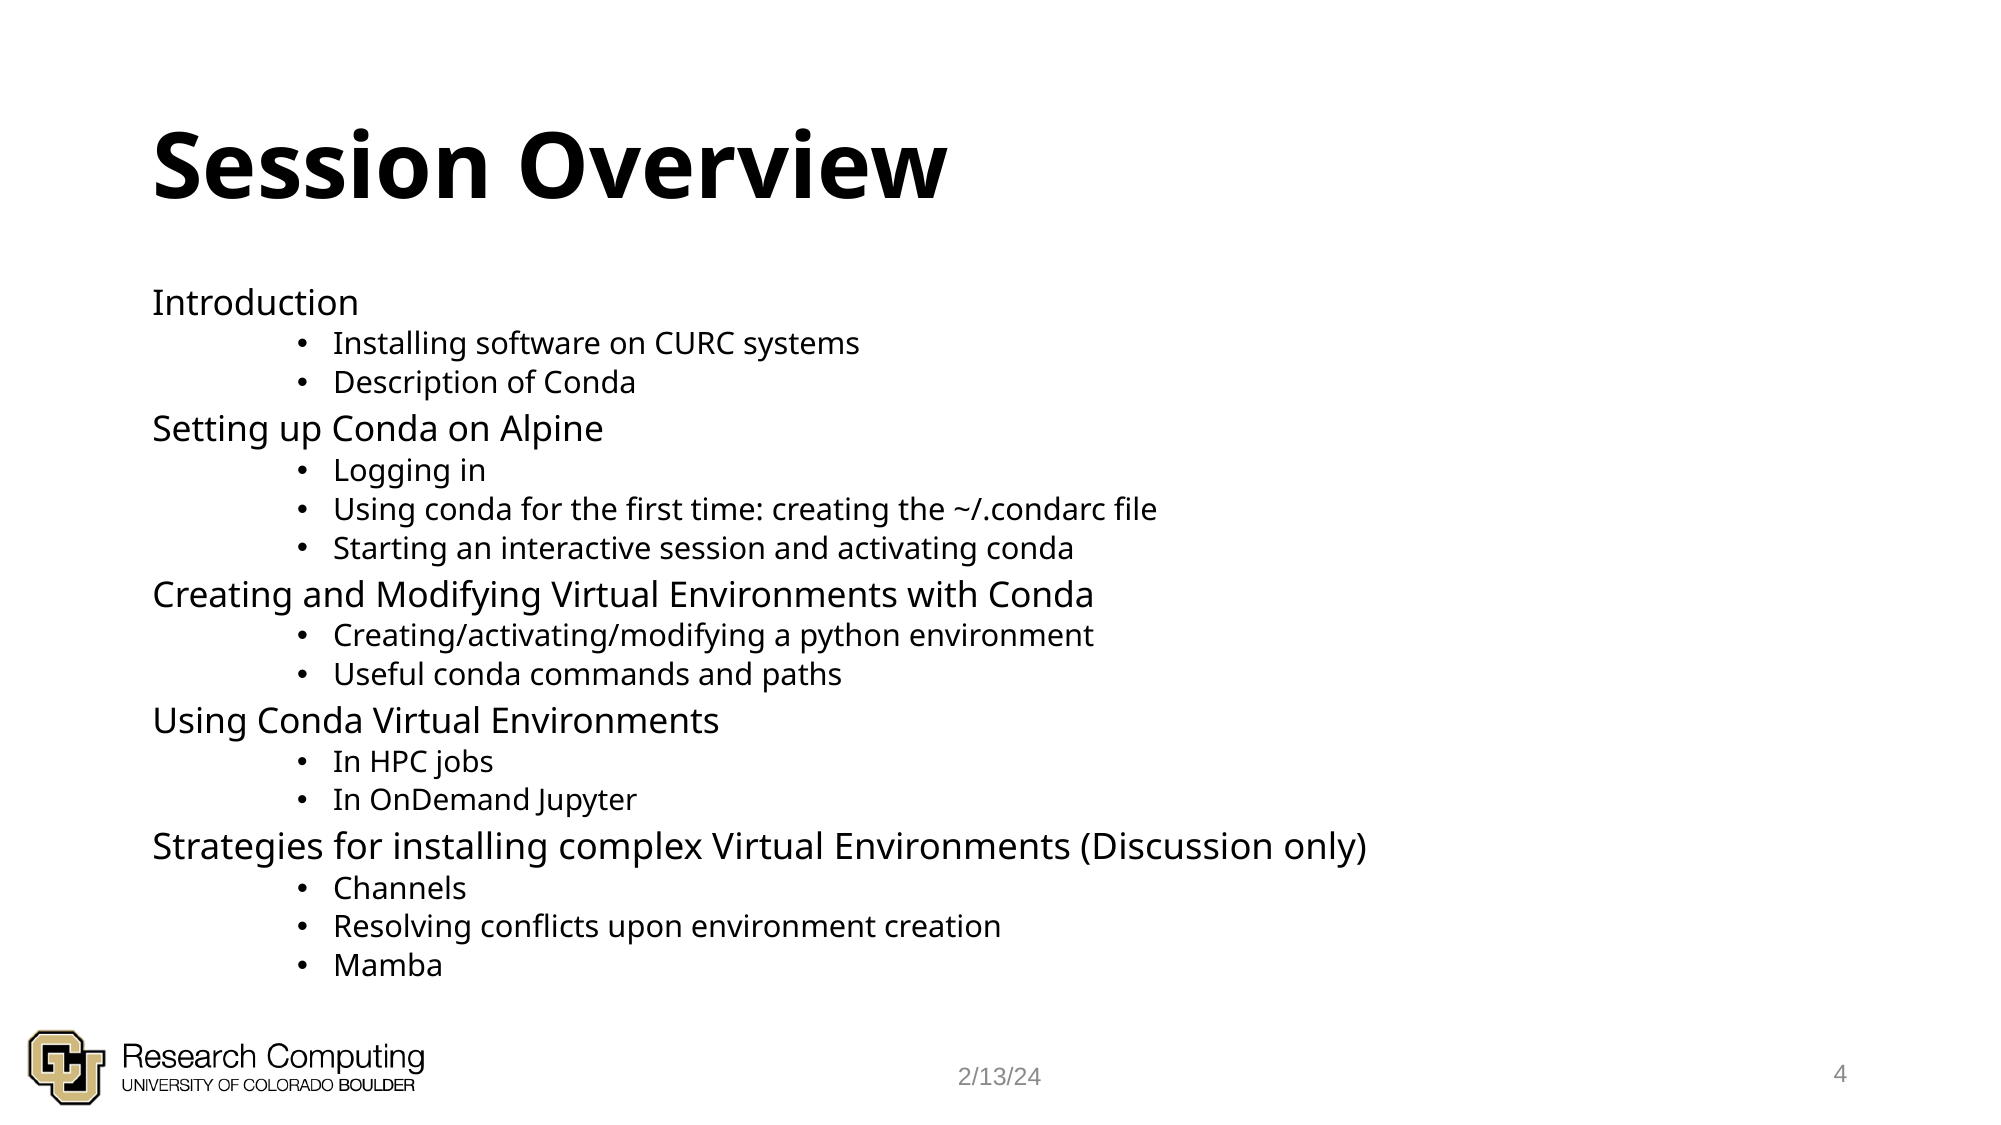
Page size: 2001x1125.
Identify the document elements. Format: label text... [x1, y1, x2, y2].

list Introduction Installing software on CURC systems Description of Conda Setting up Conda on Alpine Logging in Using conda for the first time: creating the ~/.condarc file Starting an interactive session and activating conda Creating and Modifying Virtual Environments with Conda Creating/activating/modifying a python environment Useful conda commands and paths Using Conda Virtual Environments In HPC jobs In OnDemand Jupyter Strategies for installing complex Virtual Environments (Discussion only) Channels Resolving conflicts upon environment creation Mamba [137, 277, 1928, 992]
title Session Overview [137, 59, 1863, 277]
slide_number 4 [1412, 1042, 1863, 1103]
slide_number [774, 1045, 1225, 1105]
picture [0, 1024, 775, 1121]
